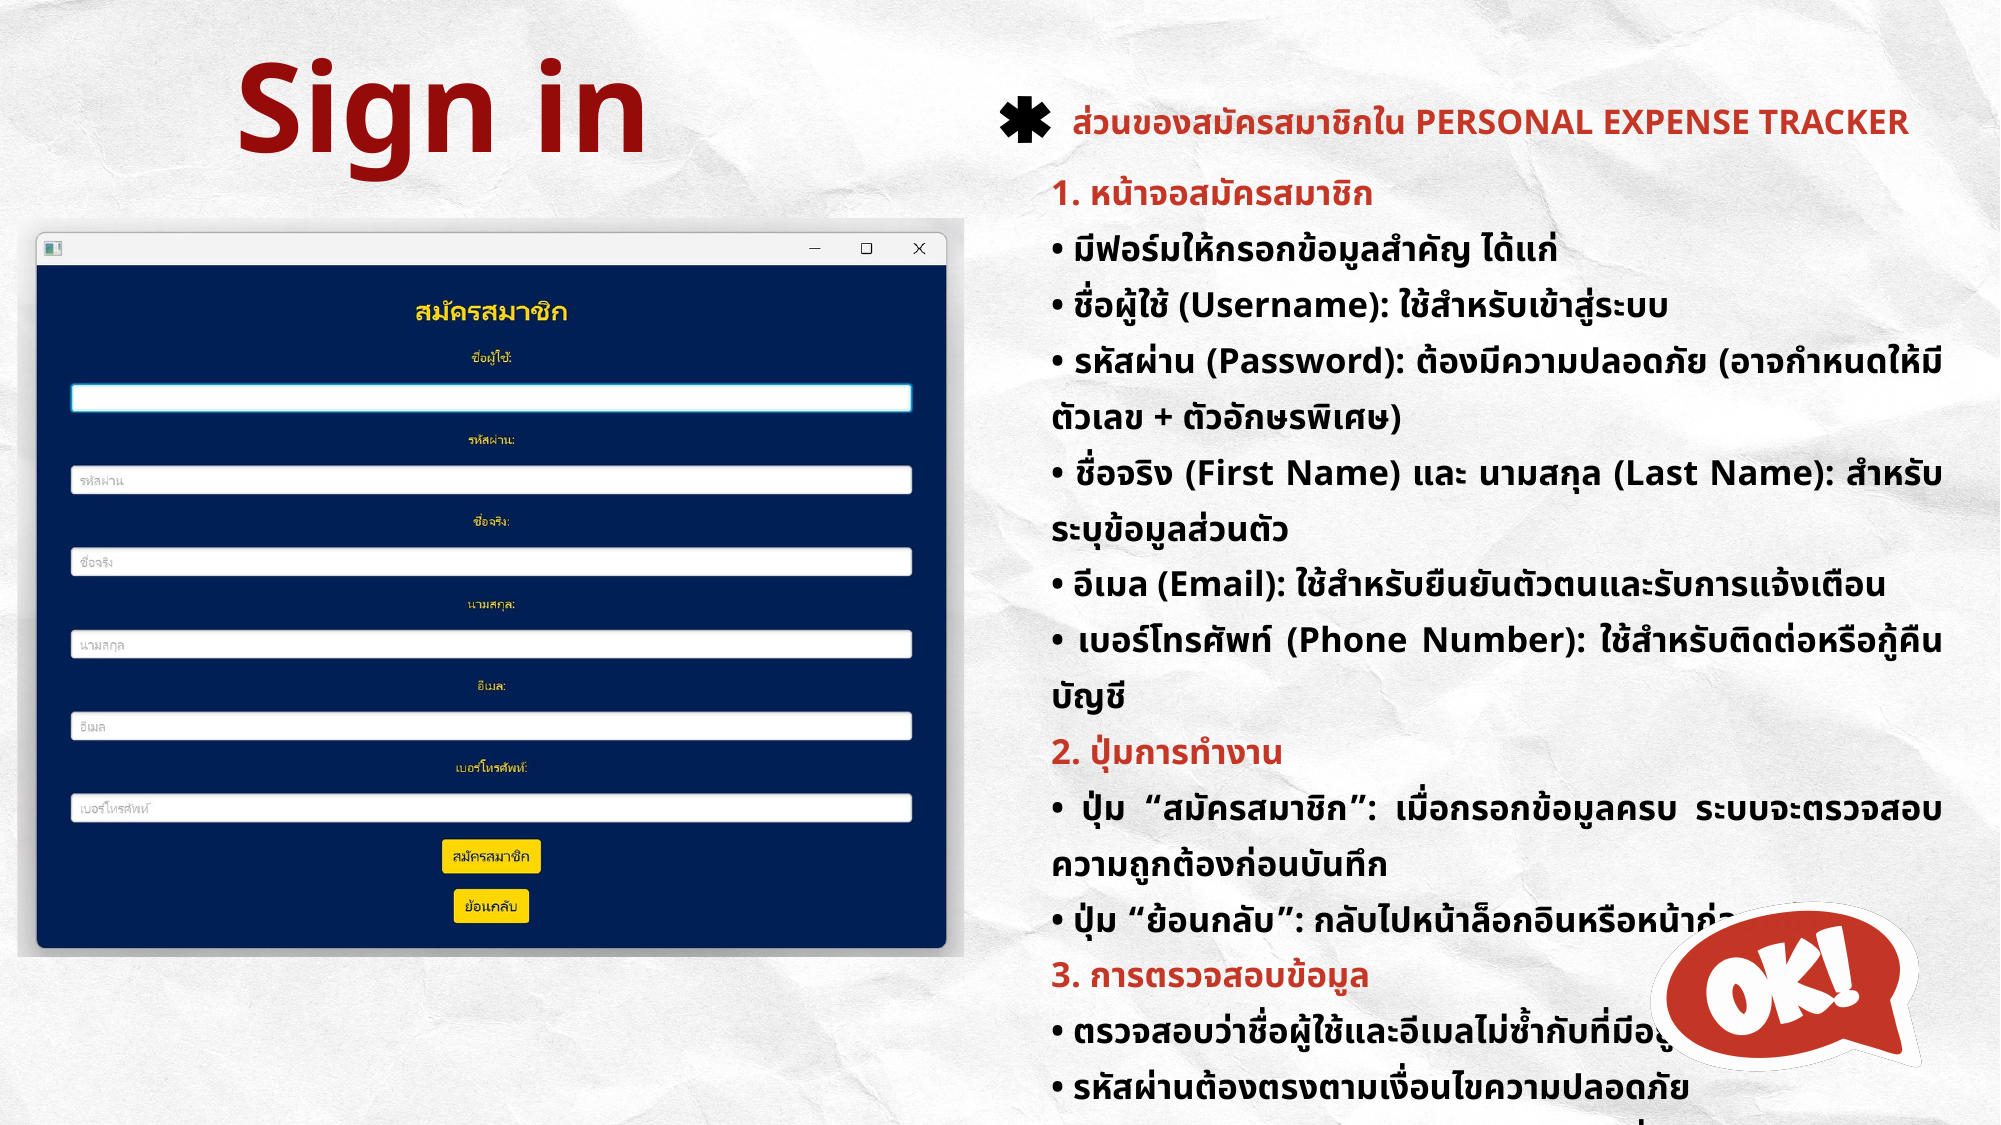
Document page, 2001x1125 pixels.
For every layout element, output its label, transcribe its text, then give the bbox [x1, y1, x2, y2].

text_box [999, 96, 1051, 143]
text_box ส่วนของสมัครสมาชิกใน PERSONAL EXPENSE TRACKER [1072, 93, 2000, 189]
text_box 1. หน้าจอสมัครสมาชิก • มีฟอร์มให้กรอกข้อมูลสำคัญ ได้แก่ • ชื่อผู้ใช้ (Username): ใช้สำหรับเข้าสู่ระบบ • รหัสผ่าน (Password): ต้องมีความปลอดภัย (อาจกำหนดให้มีตัวเลข + ตัวอักษรพิเศษ) • ชื่อจริง (First Name) และ นามสกุล (Last Name): สำหรับระบุข้อมูลส่วนตัว • อีเมล (Email): ใช้สำหรับยืนยันตัวตนและรับการแจ้งเตือน • เบอร์โทรศัพท์ (Phone Number): ใช้สำหรับติดต่อหรือกู้คืนบัญชี 2. ปุ่มการทำงาน • ปุ่ม “สมัครสมาชิก”: เมื่อกรอกข้อมูลครบ ระบบจะตรวจสอบความถูกต้องก่อนบันทึก • ปุ่ม “ย้อนกลับ”: กลับไปหน้าล็อกอินหรือหน้าก่อนหน้า 3. การตรวจสอบข้อมูล • ตรวจสอบว่าชื่อผู้ใช้และอีเมลไม่ซ้ำกับที่มีอยู่ • รหัสผ่านต้องตรงตามเงื่อนไขความปลอดภัย • อีเมลและเบอร์โทรศัพท์ต้องเป็นรูปแบบที่ถูกต้อง 4. ฟีเจอร์เพิ่มเติม • แสดง/ซ่อนรหัสผ่าน เพื่อช่วยให้กรอกได้สะดวกขึ้น [1051, 100, 1944, 1125]
text_box Sign in [235, 67, 746, 178]
text_box [1650, 901, 1922, 1073]
text_box [17, 218, 965, 957]
text_box [0, 0, 2000, 1125]
